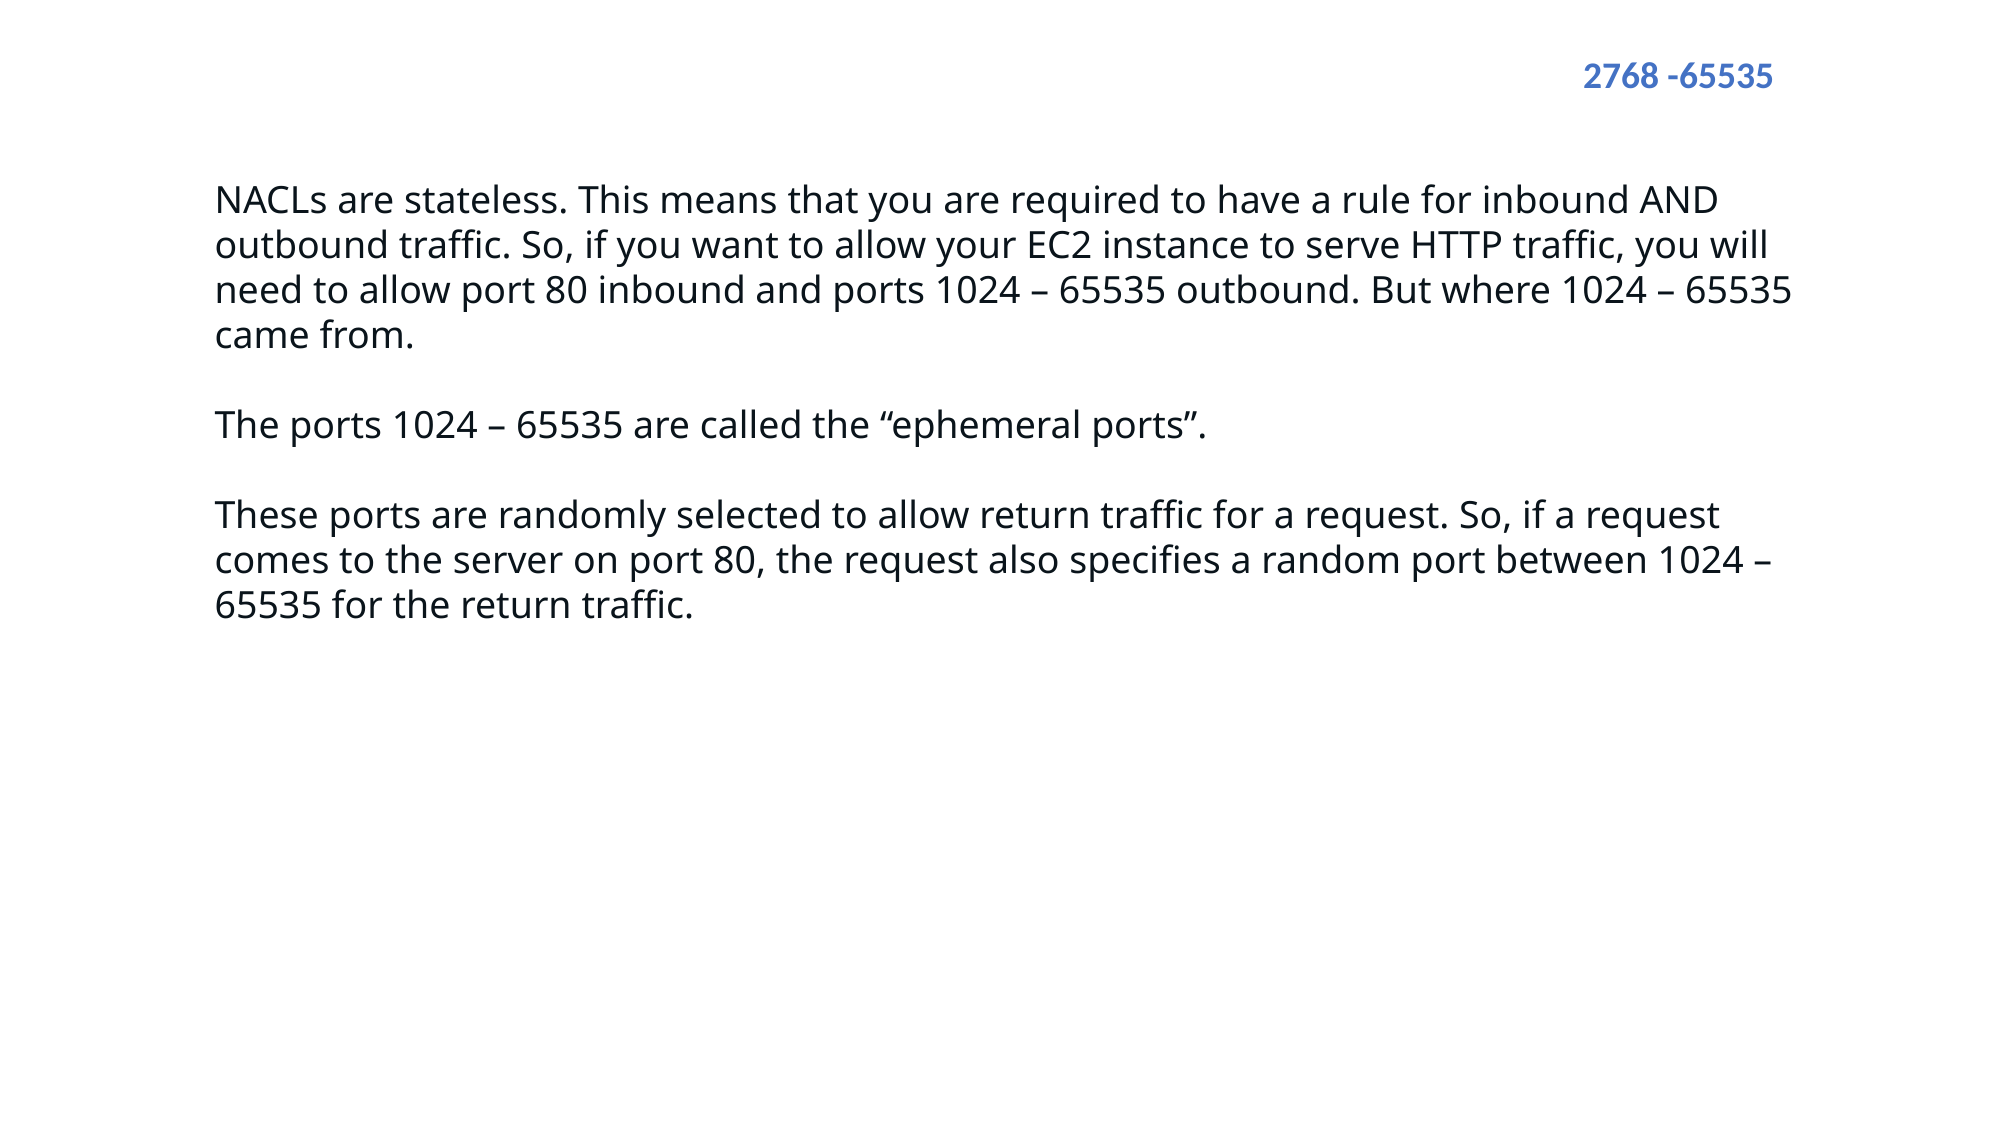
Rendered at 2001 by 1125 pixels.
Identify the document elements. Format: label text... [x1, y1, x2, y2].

text_box 2768 -65535 [1568, 43, 1789, 149]
text_box NACLs are stateless. This means that you are required to have a rule for inbound AND outbound traffic. So, if you want to allow your EC2 instance to serve HTTP traffic, you will need to allow port 80 inbound and ports 1024 – 65535 outbound. But where 1024 – 65535 came from. The ports 1024 – 65535 are called the “ephemeral ports”. These ports are randomly selected to allow return traffic for a request. So, if a request comes to the server on port 80, the request also specifies a random port between 1024 – 65535 for the return traffic. [199, 169, 1852, 814]
